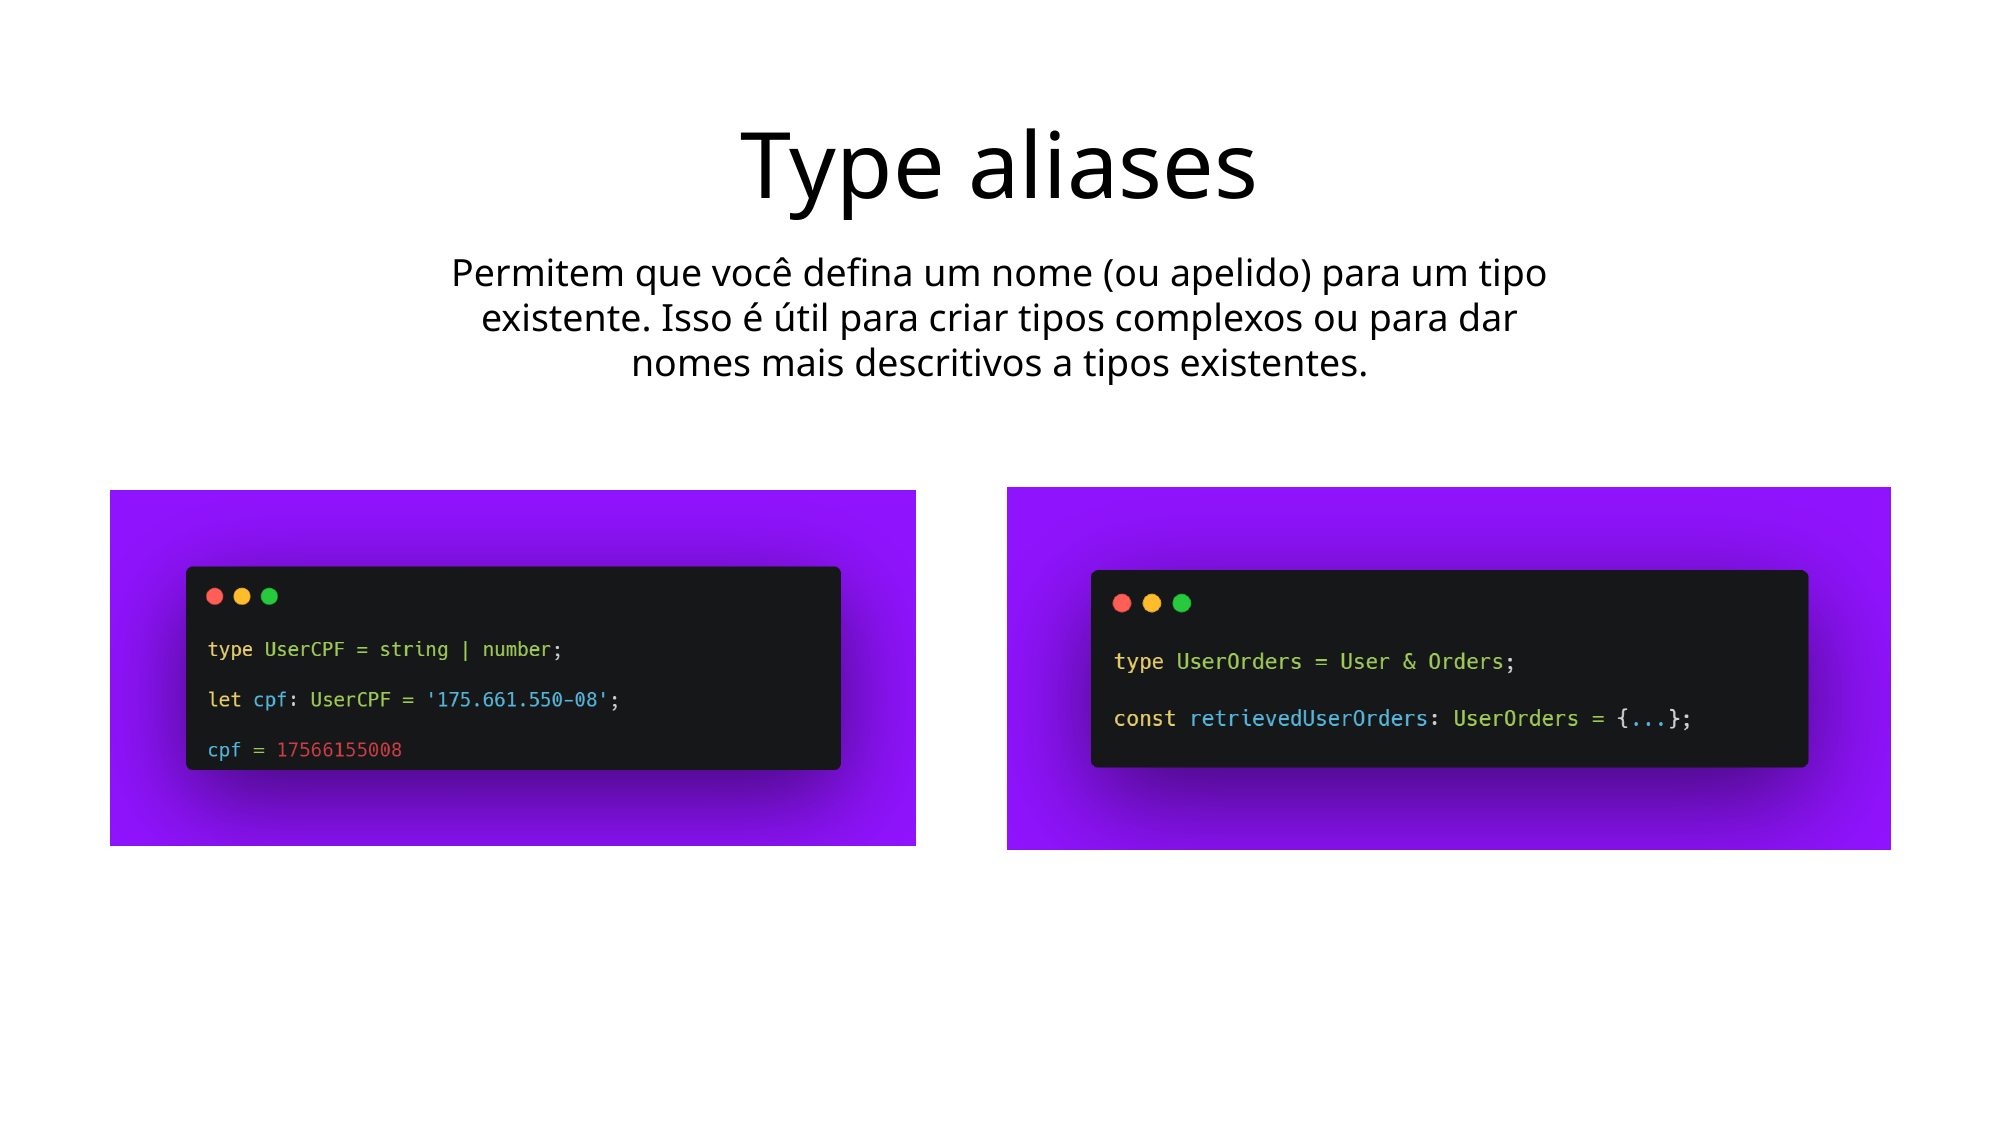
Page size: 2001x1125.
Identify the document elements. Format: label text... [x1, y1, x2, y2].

text_box Permitem que você defina um nome (ou apelido) para um tipo existente. Isso é útil para criar tipos complexos ou para dar nomes mais descritivos a tipos existentes. [402, 241, 1598, 392]
picture [1006, 486, 1891, 851]
picture [109, 489, 916, 847]
title Type aliases [137, 59, 1863, 278]
